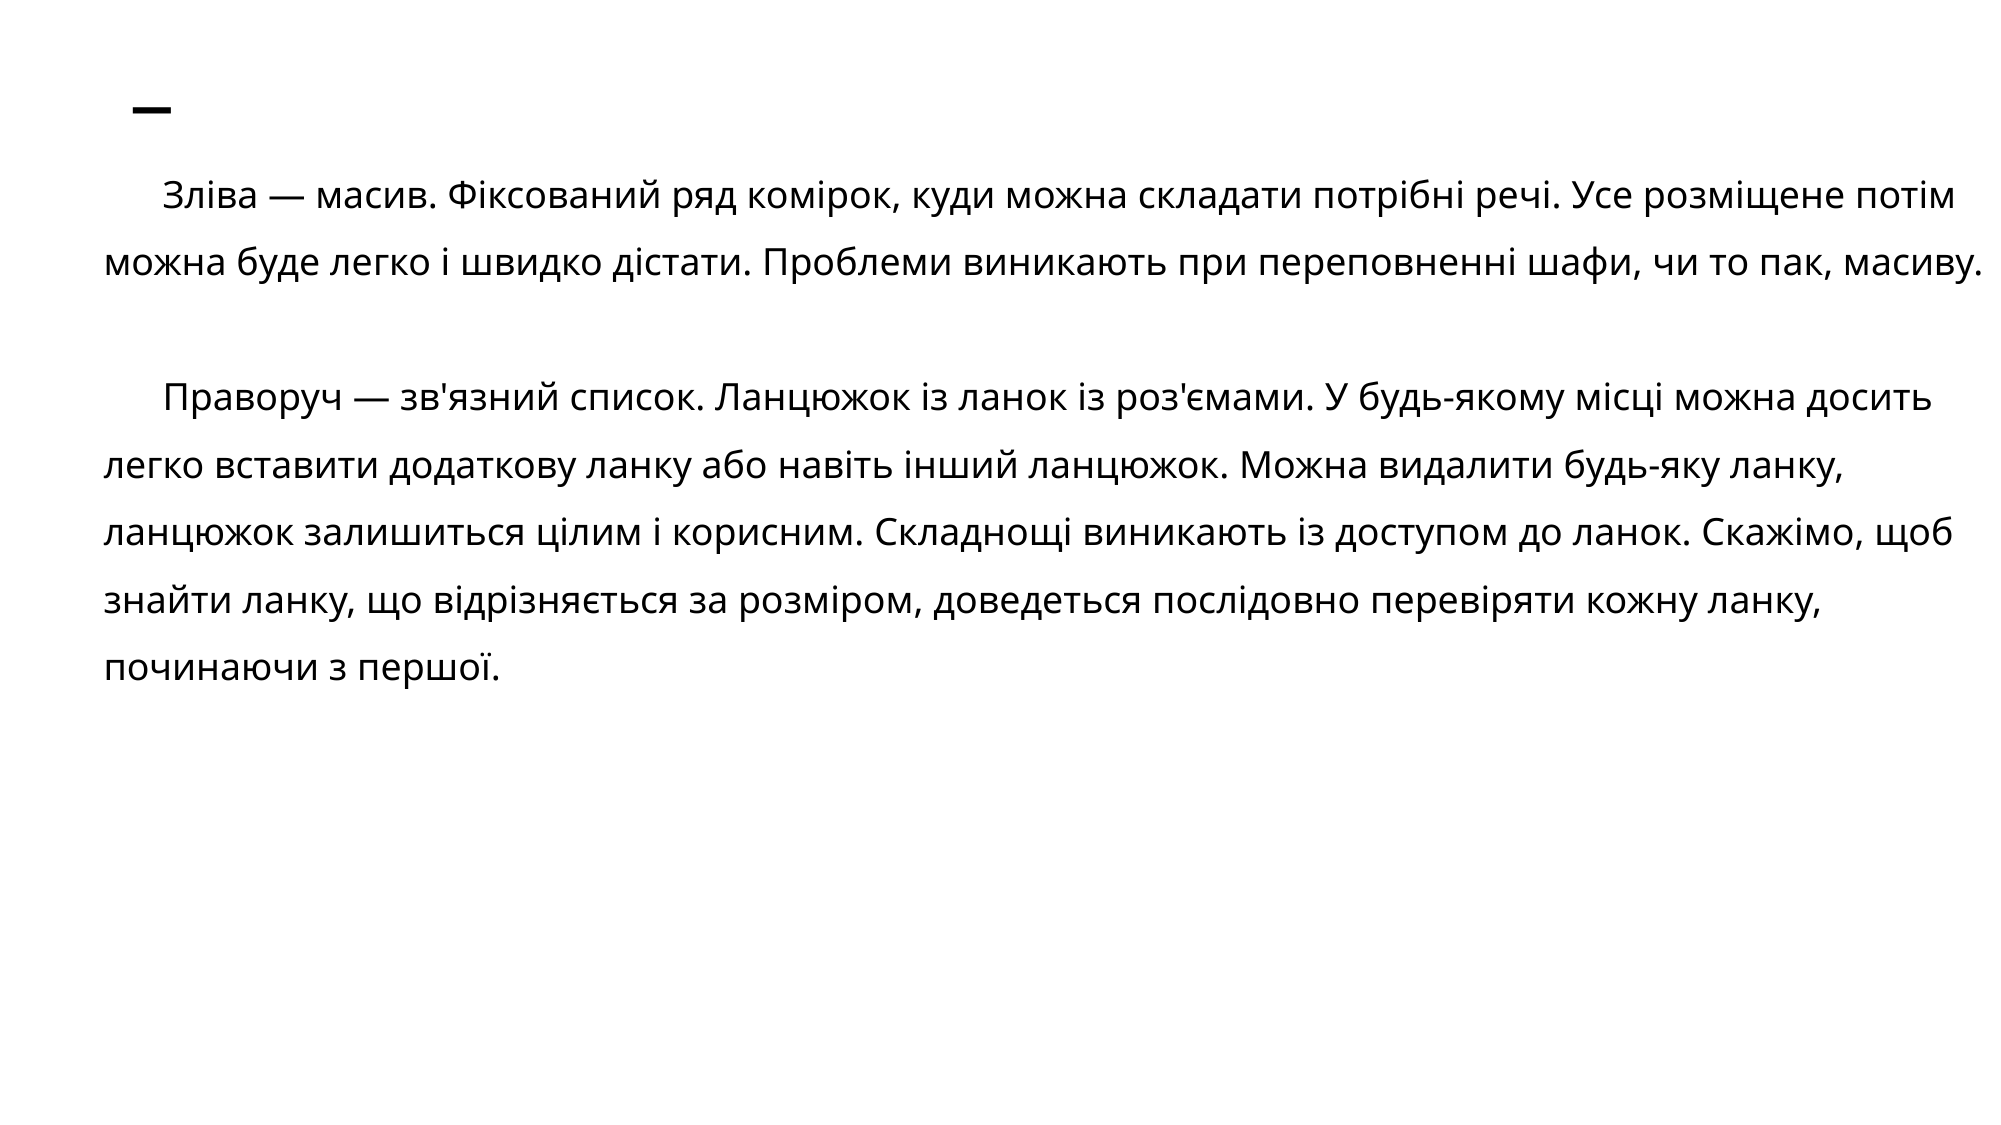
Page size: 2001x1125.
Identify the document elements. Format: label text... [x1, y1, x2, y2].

list Зліва — масив. Фіксований ряд комірок, куди можна складати потрібні речі. Усе розміщене потім можна буде легко і швидко дістати. Проблеми виникають при переповненні шафи, чи то пак, масиву. Праворуч — зв'язний список. Ланцюжок із ланок із роз'ємами. У будь-якому місці можна досить легко вставити додаткову ланку або навіть інший ланцюжок. Можна видалити будь-яку ланку, ланцюжок залишиться цілим і корисним. Складнощі виникають із доступом до ланок. Скажімо, щоб знайти ланку, що відрізняється за розміром, доведеться послідовно перевіряти кожну ланку, починаючи з першої. [0, 140, 2000, 1125]
title _ [0, 0, 2000, 140]
